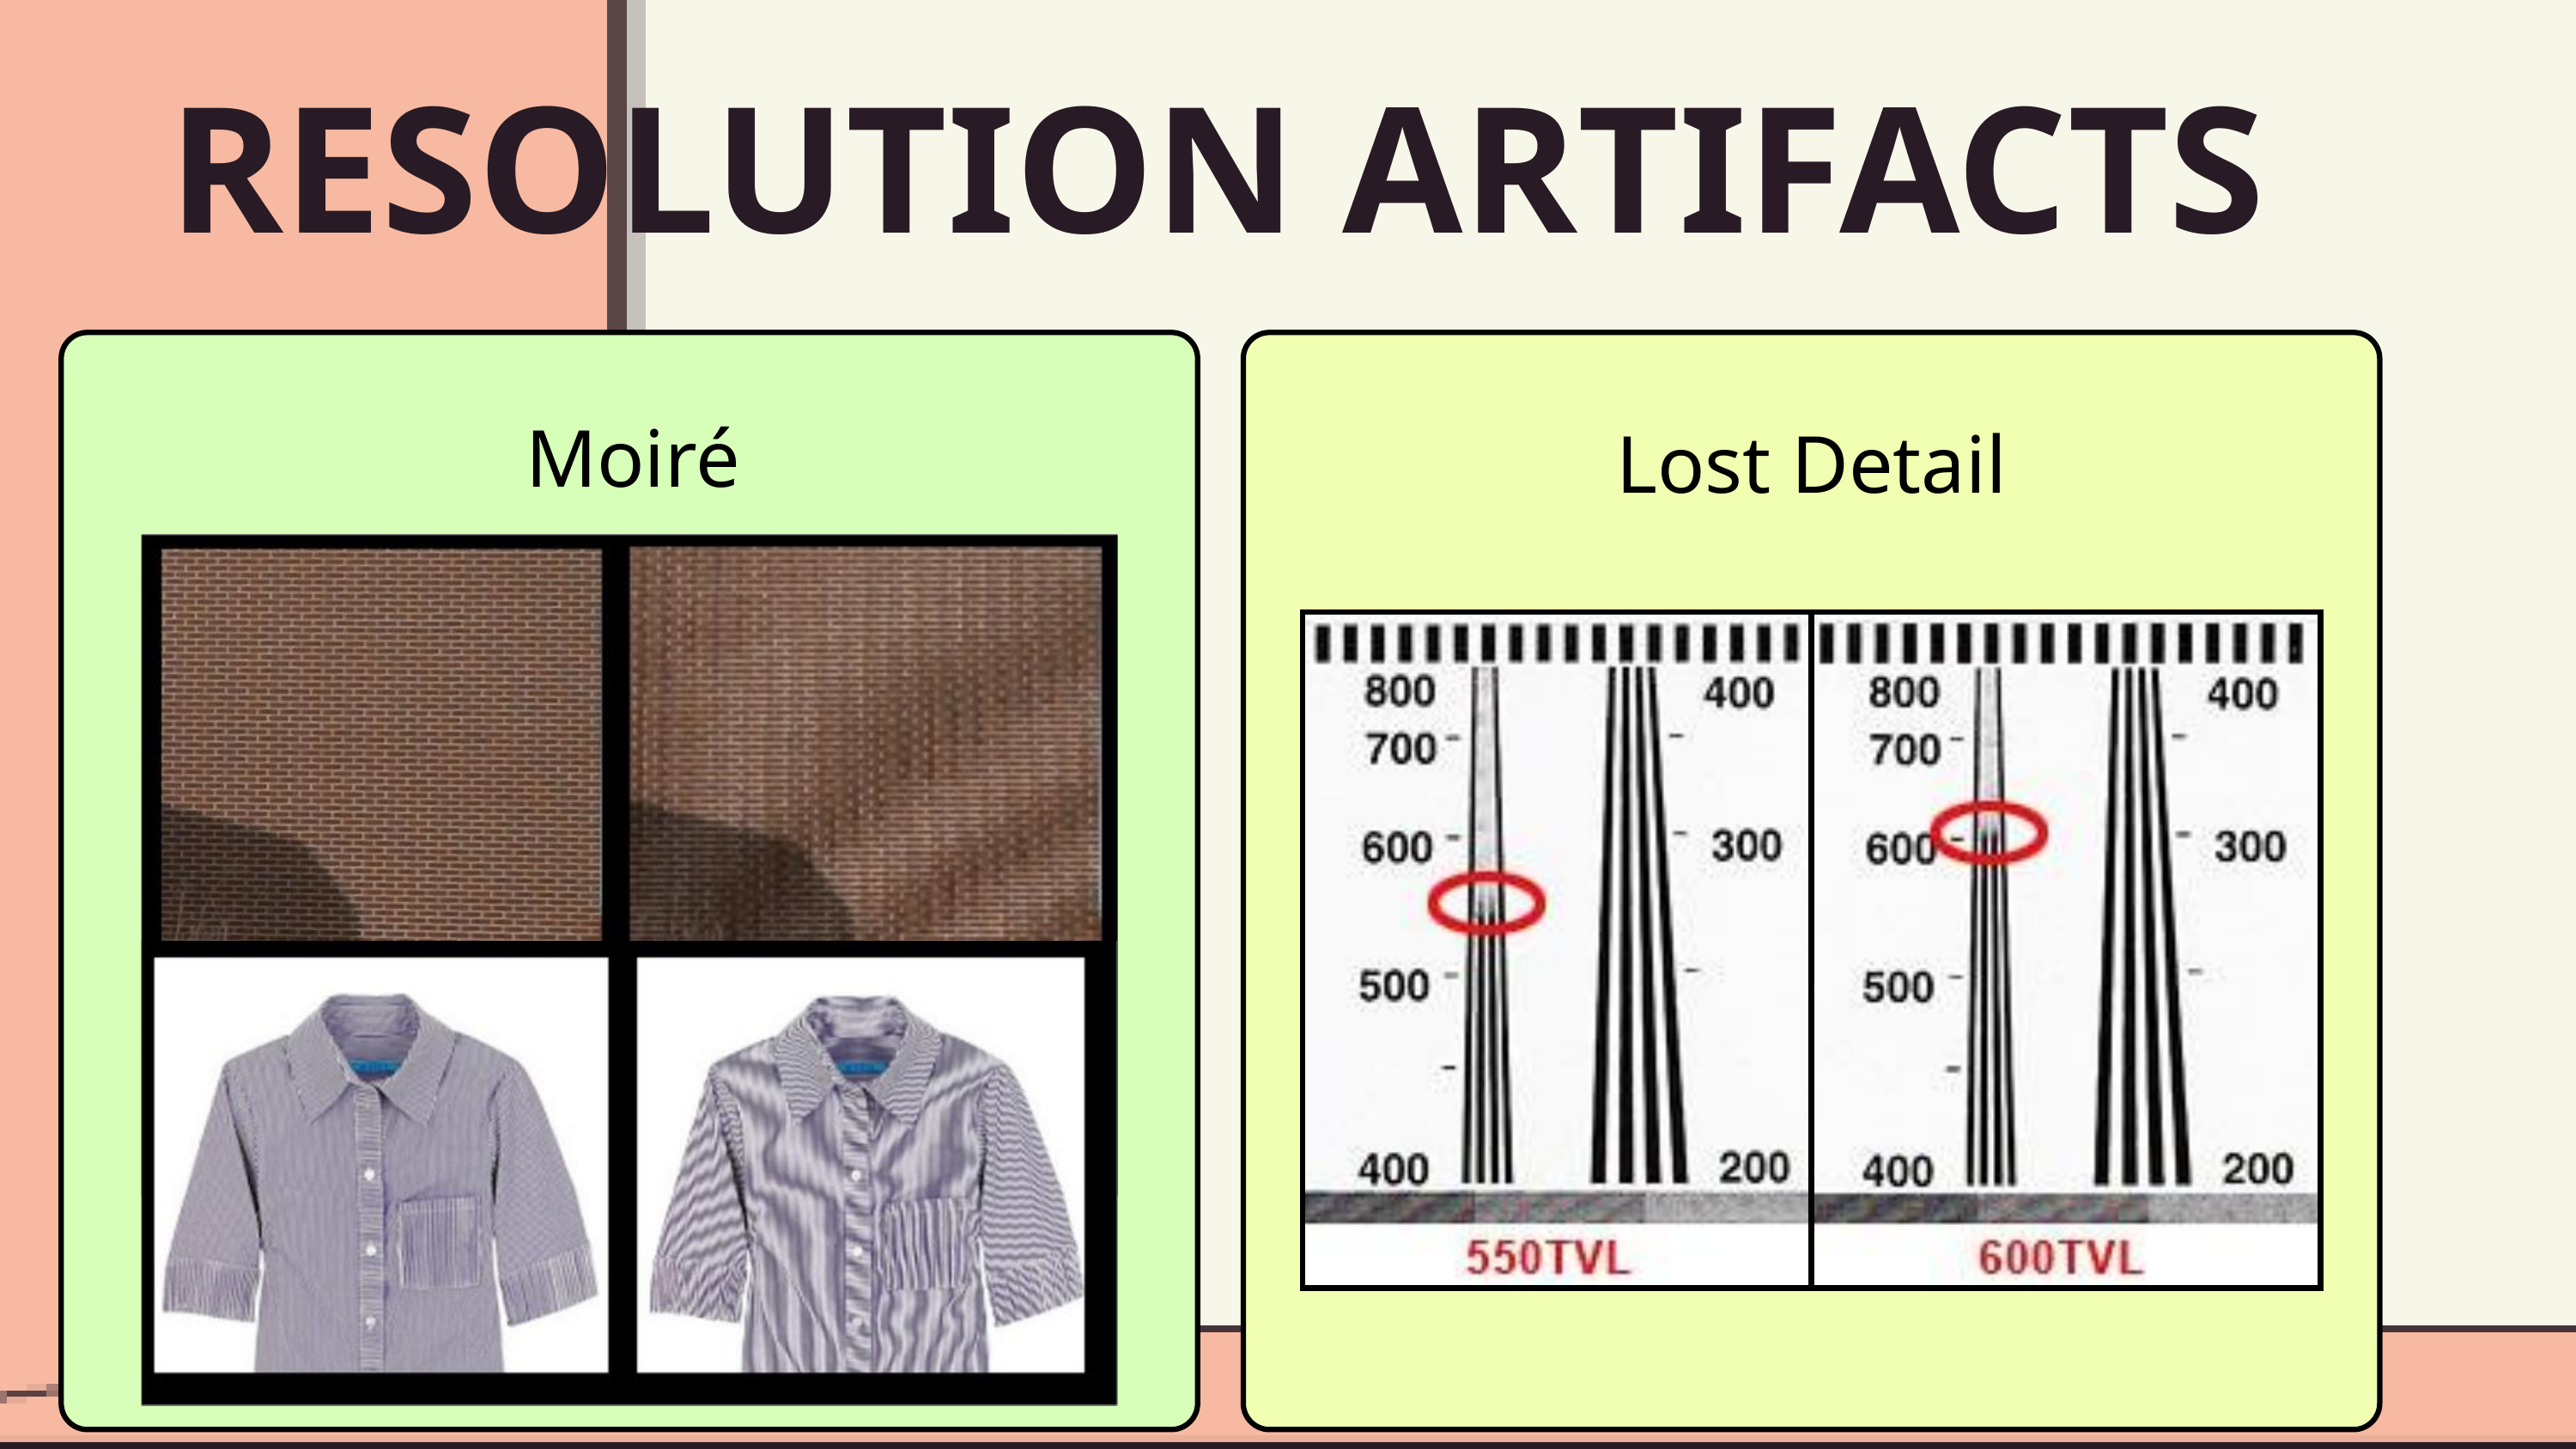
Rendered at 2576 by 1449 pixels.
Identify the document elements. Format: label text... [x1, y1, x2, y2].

text_box RESOLUTION ARTIFACTS [0, 72, 2489, 274]
text_box [0, 0, 2576, 1449]
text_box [1379, 356, 2244, 535]
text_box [61, 332, 1198, 1430]
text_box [201, 351, 1065, 530]
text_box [1302, 611, 2321, 1288]
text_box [141, 533, 1118, 1406]
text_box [1242, 332, 2380, 1430]
